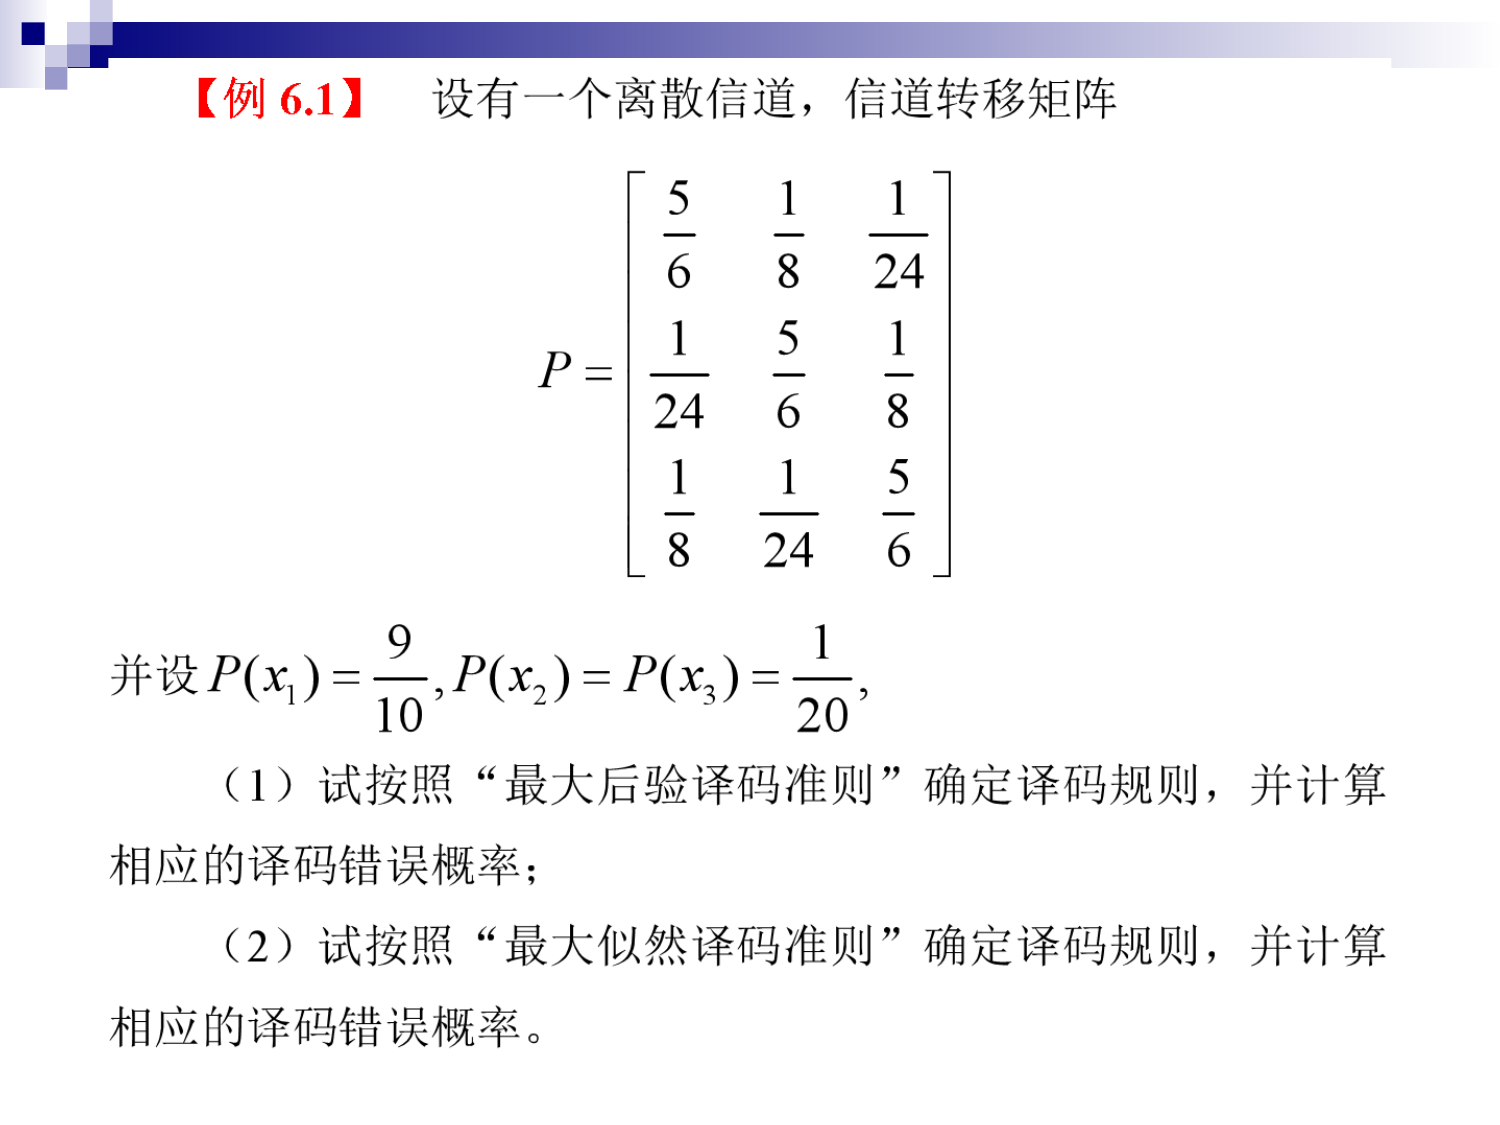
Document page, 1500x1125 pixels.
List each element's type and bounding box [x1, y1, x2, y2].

text_box [108, 58, 1392, 1067]
